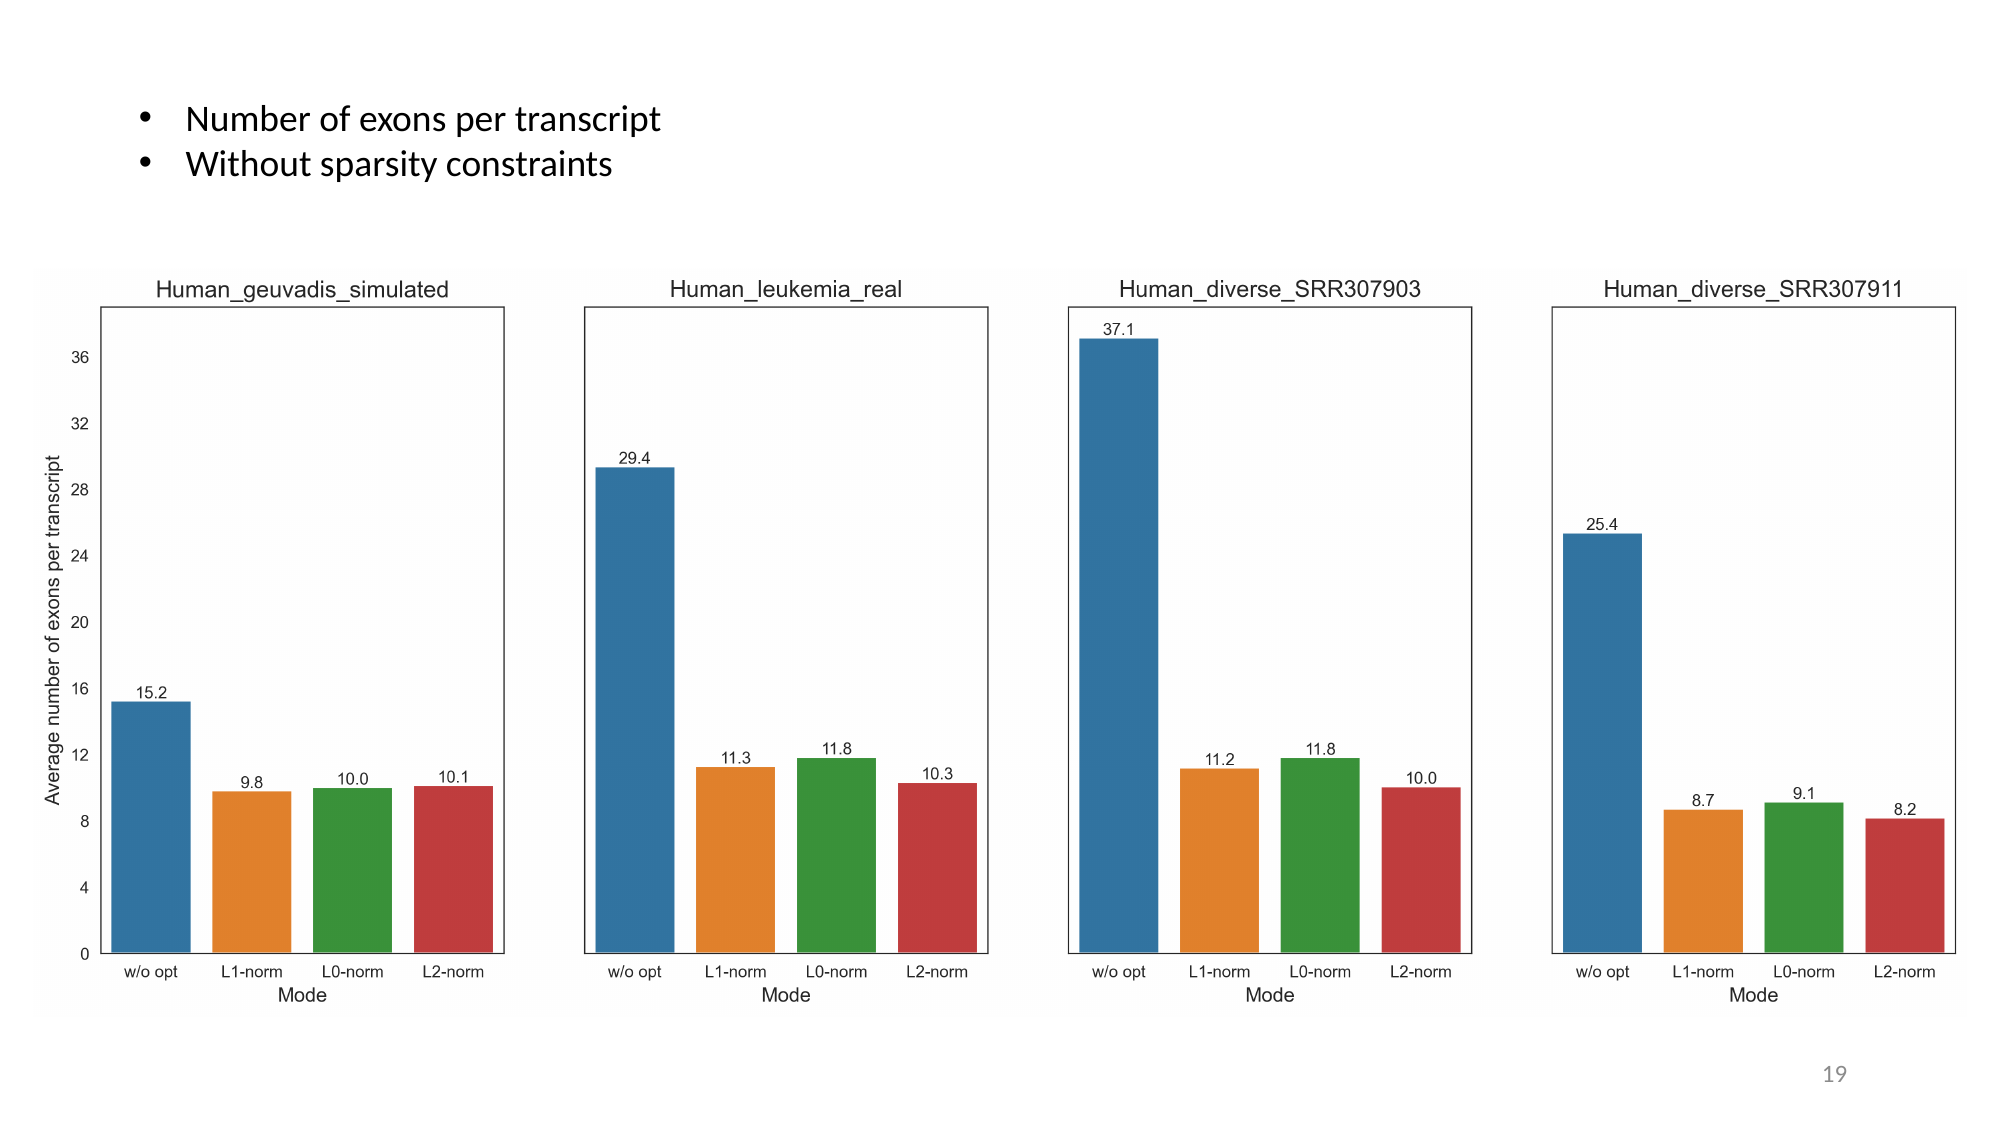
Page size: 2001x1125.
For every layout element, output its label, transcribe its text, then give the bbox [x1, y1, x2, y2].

slide_number 19 [1412, 1042, 1863, 1103]
picture [33, 268, 1967, 1017]
text_box Number of exons per transcript Without sparsity constraints [124, 86, 677, 192]
